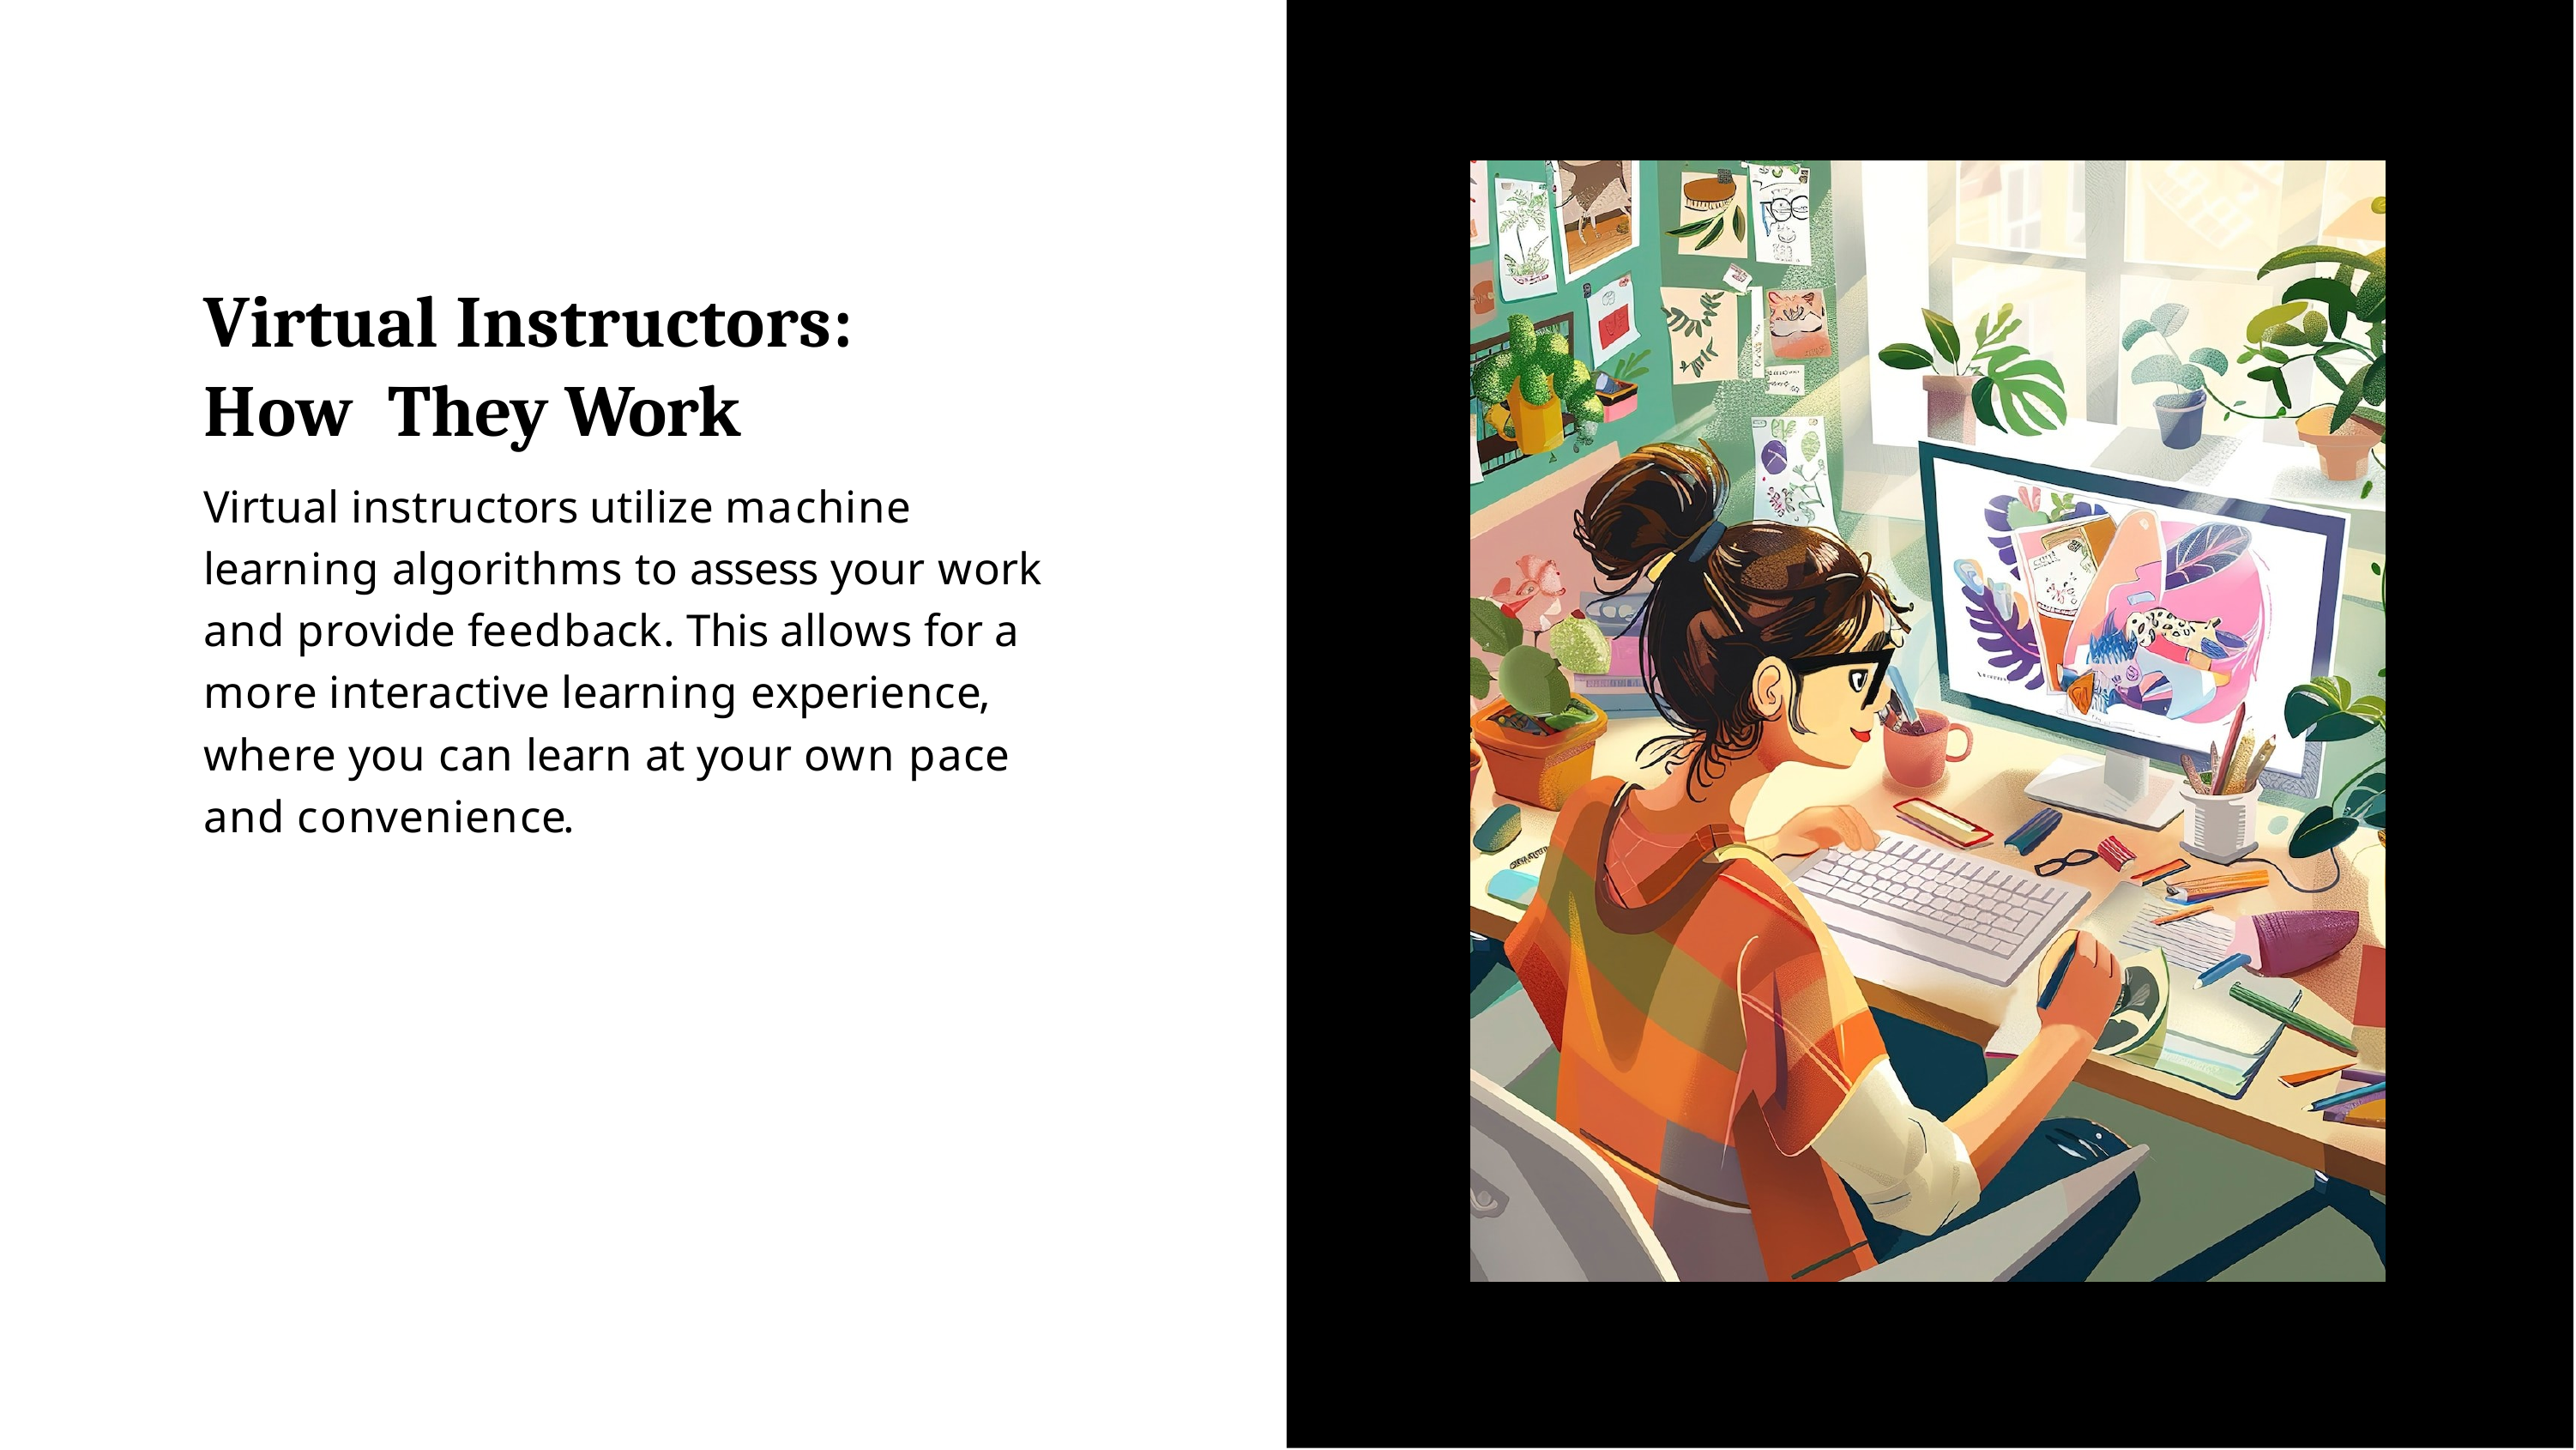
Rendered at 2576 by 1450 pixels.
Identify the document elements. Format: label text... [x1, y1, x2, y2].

title Virtual Instructors: How They Work [202, 271, 1040, 468]
text_box Virtual instructors utilize machine learning algorithms to assess your work and provide feedback. This allows for a more interactive learning experience, where you can learn at your own pace and convenience. [202, 468, 1081, 842]
picture [1470, 160, 2386, 1282]
